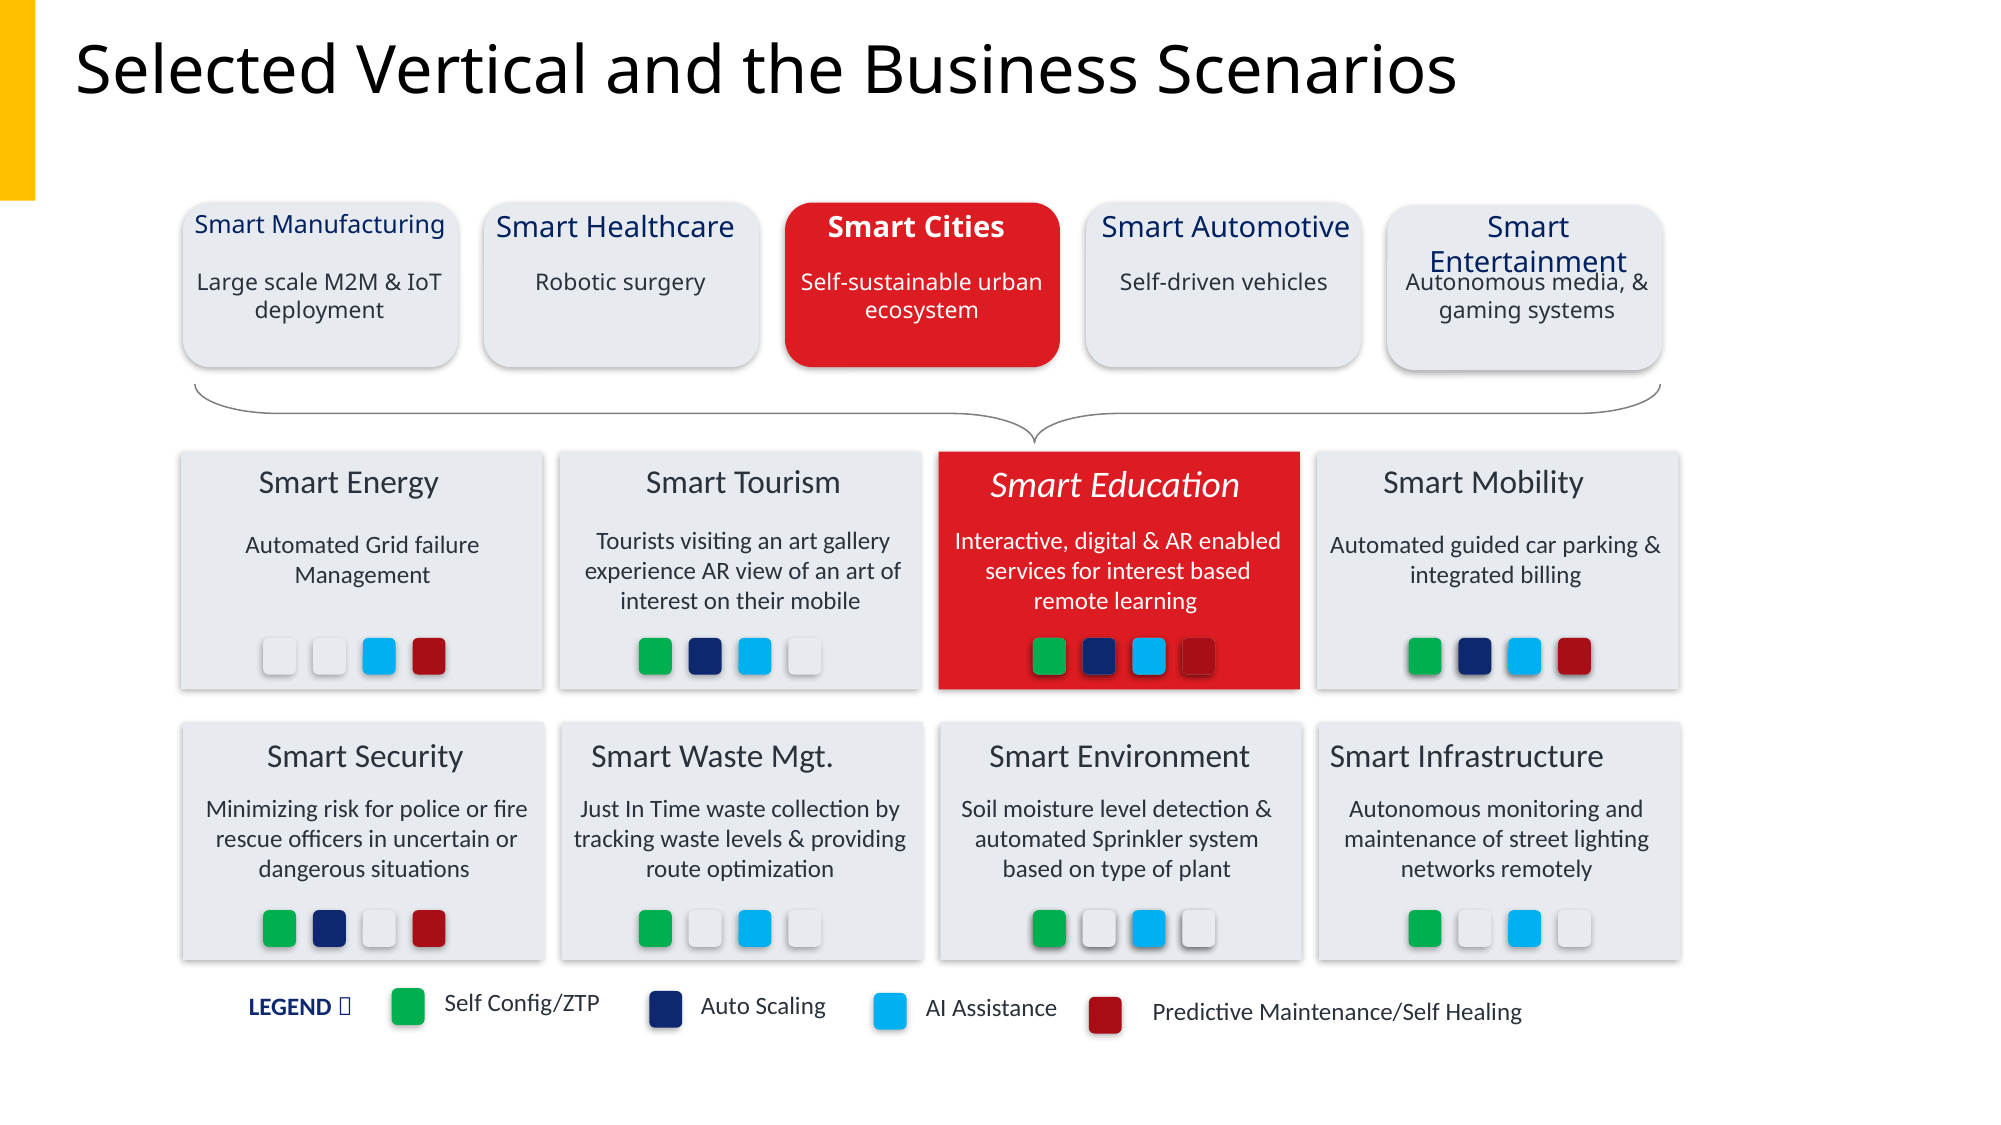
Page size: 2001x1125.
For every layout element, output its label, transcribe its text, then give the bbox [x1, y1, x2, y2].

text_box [166, 200, 1693, 1044]
text_box [0, 0, 36, 202]
title Selected Vertical and the Business Scenarios [60, 29, 1951, 114]
